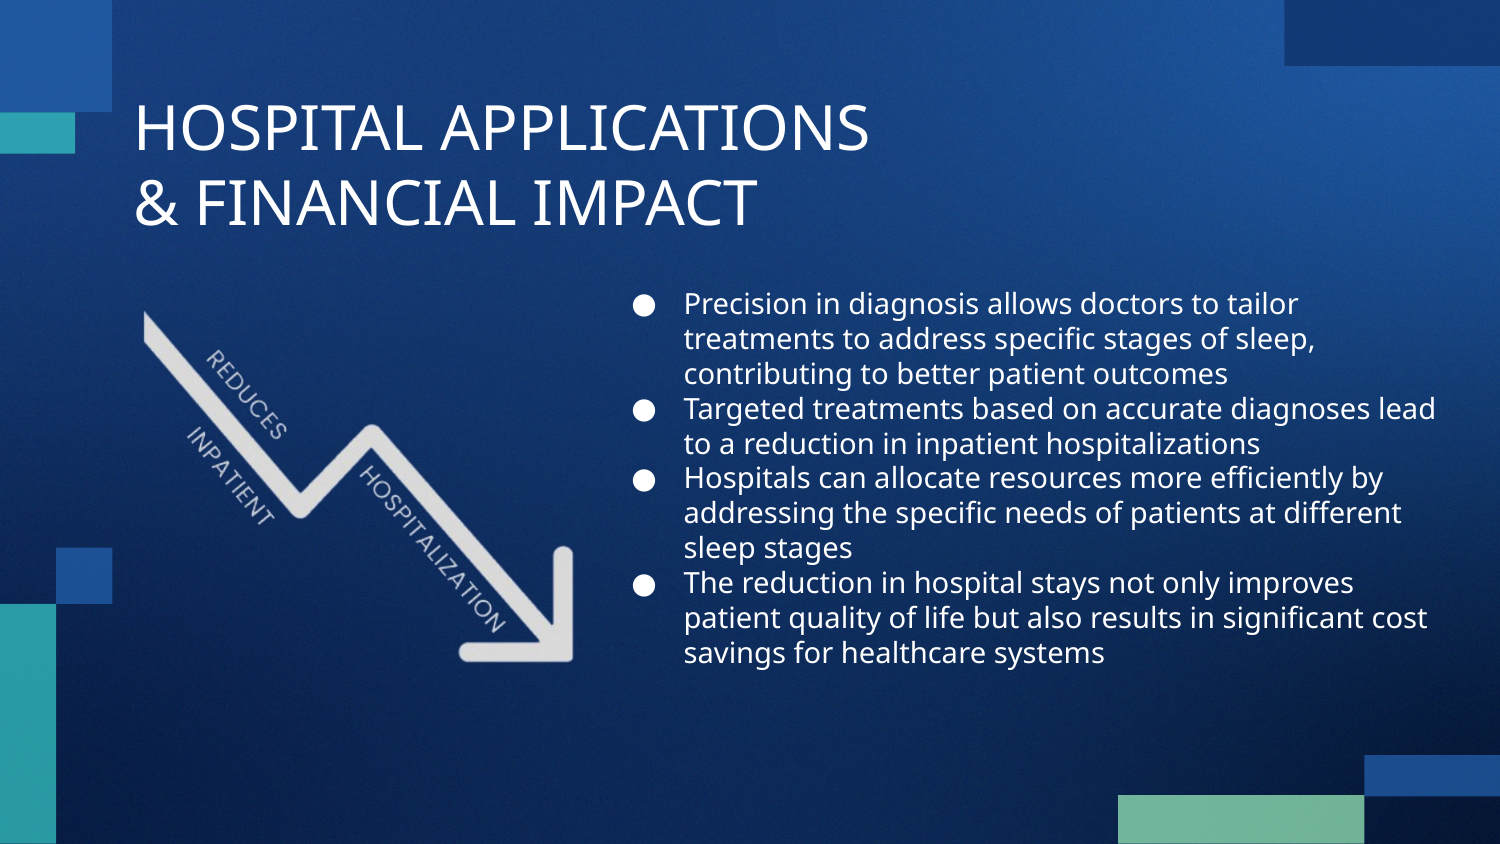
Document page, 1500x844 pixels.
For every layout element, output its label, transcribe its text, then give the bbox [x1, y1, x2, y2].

picture [0, 0, 1500, 844]
title HOSPITAL APPLICATIONS & FINANCIAL IMPACT [118, 72, 1382, 167]
subtitle Precision in diagnosis allows doctors to tailor treatments to address specific stages of sleep, contributing to better patient outcomes Targeted treatments based on accurate diagnoses lead to a reduction in inpatient hospitalizations Hospitals can allocate resources more efficiently by addressing the specific needs of patients at different sleep stages The reduction in hospital stays not only improves patient quality of life but also results in significant cost savings for healthcare systems [593, 282, 1473, 685]
picture [1365, 797, 1500, 844]
